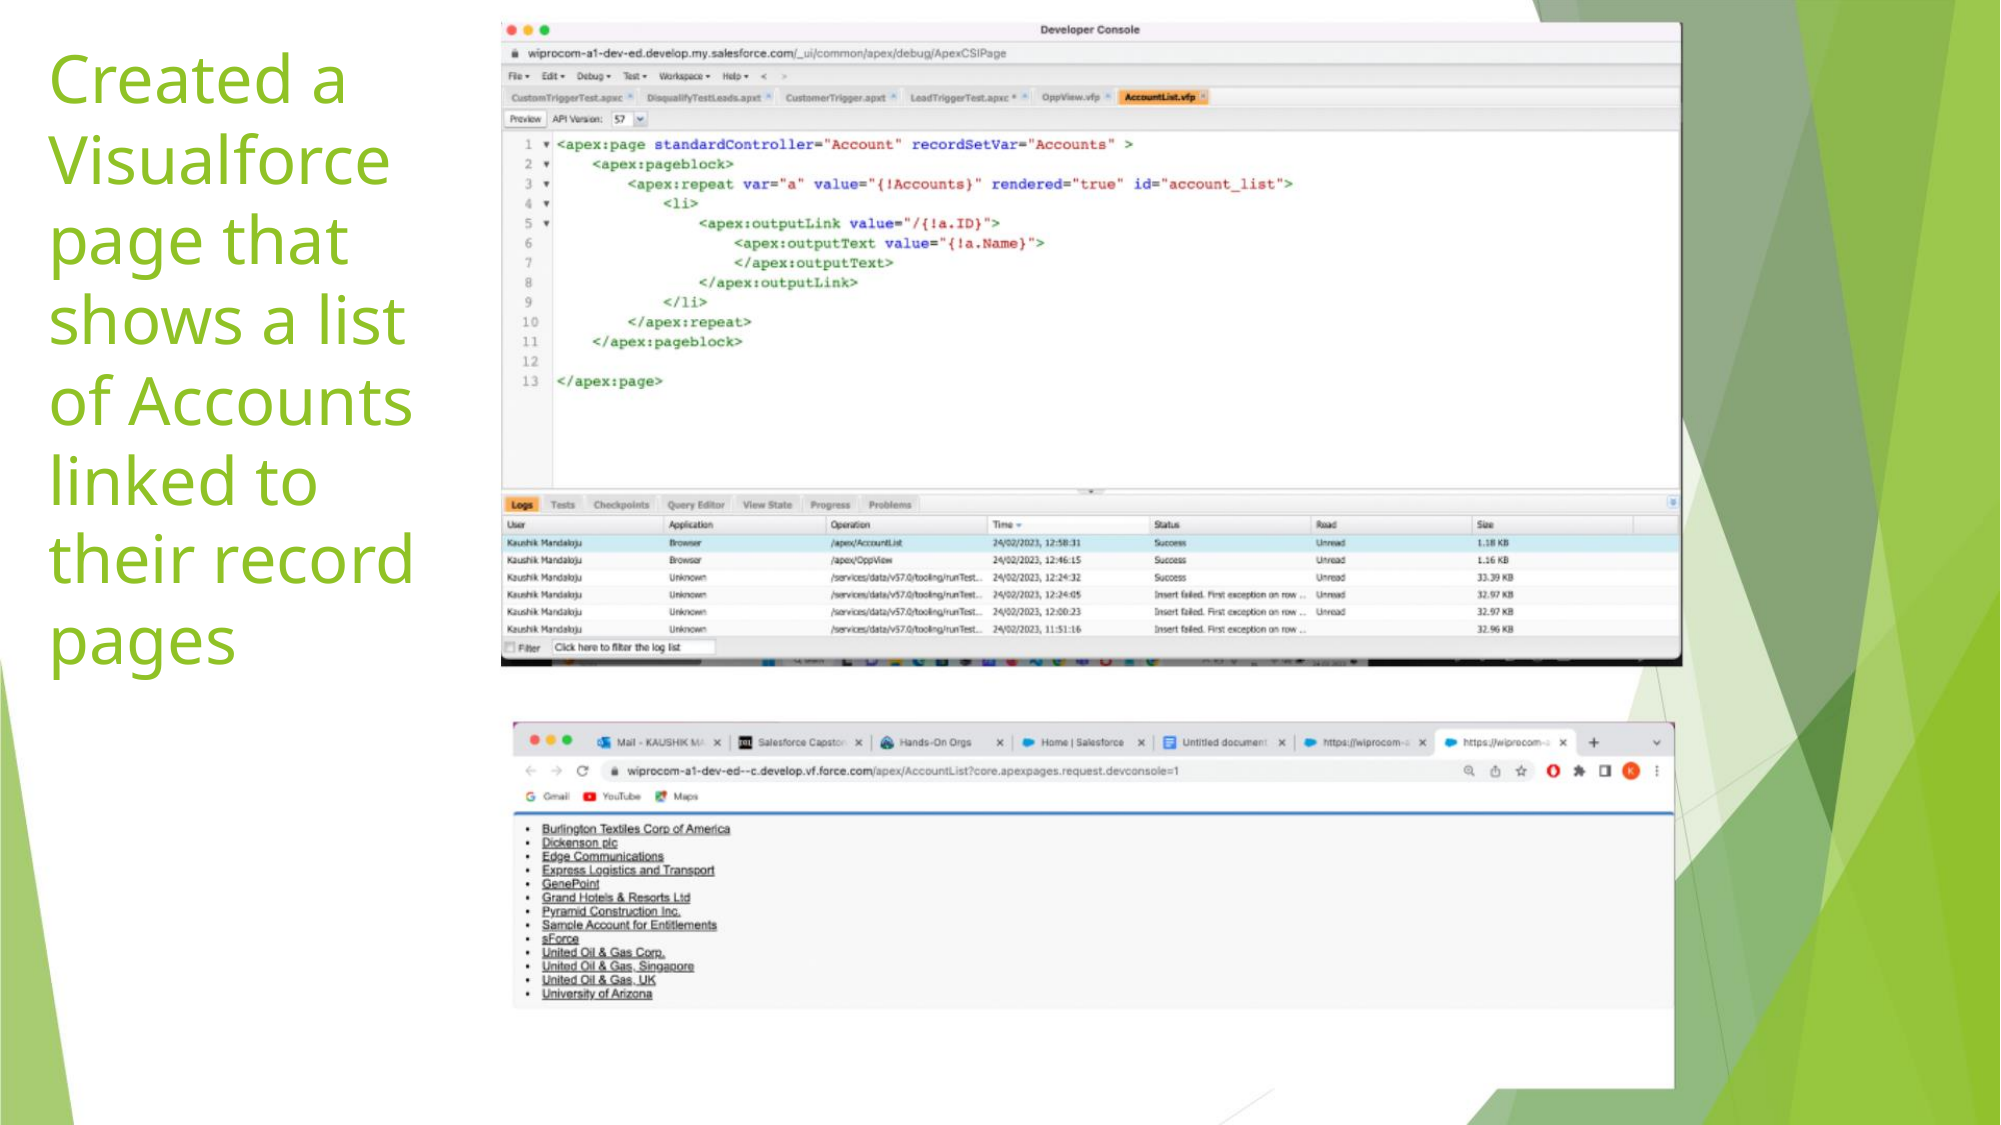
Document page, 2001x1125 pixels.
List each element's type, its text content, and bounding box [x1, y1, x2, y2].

text_box [0, 0, 2000, 1125]
text_box Created a Visualforce page that shows a list of Accounts linked to [48, 39, 421, 519]
text_box their record pages [48, 519, 432, 679]
